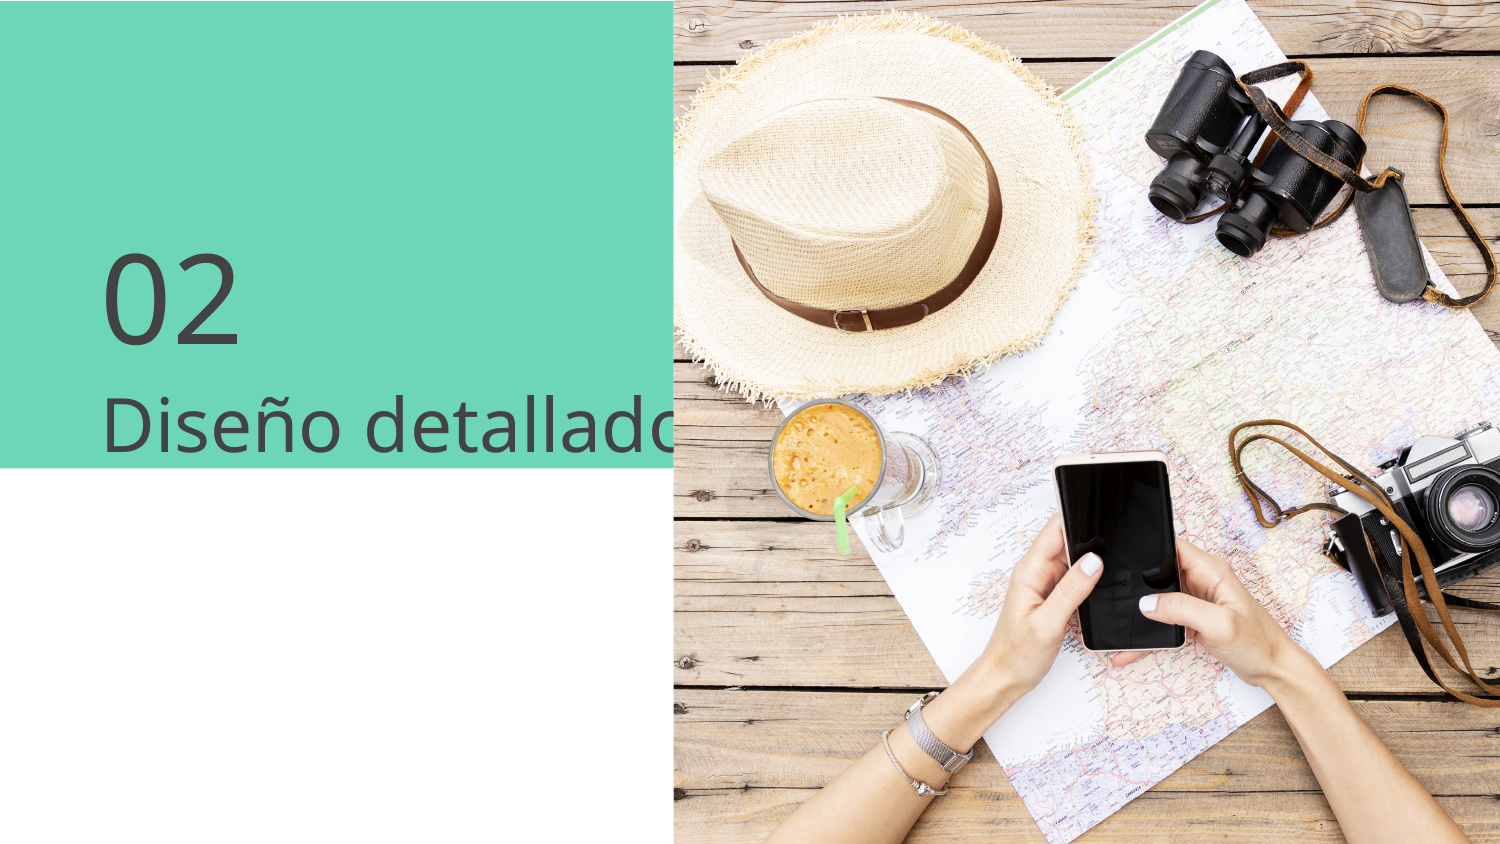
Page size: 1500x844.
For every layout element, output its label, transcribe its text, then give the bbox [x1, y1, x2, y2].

title 02 [85, 250, 341, 385]
picture [673, 0, 1500, 844]
title Diseño detallado [85, 363, 668, 652]
